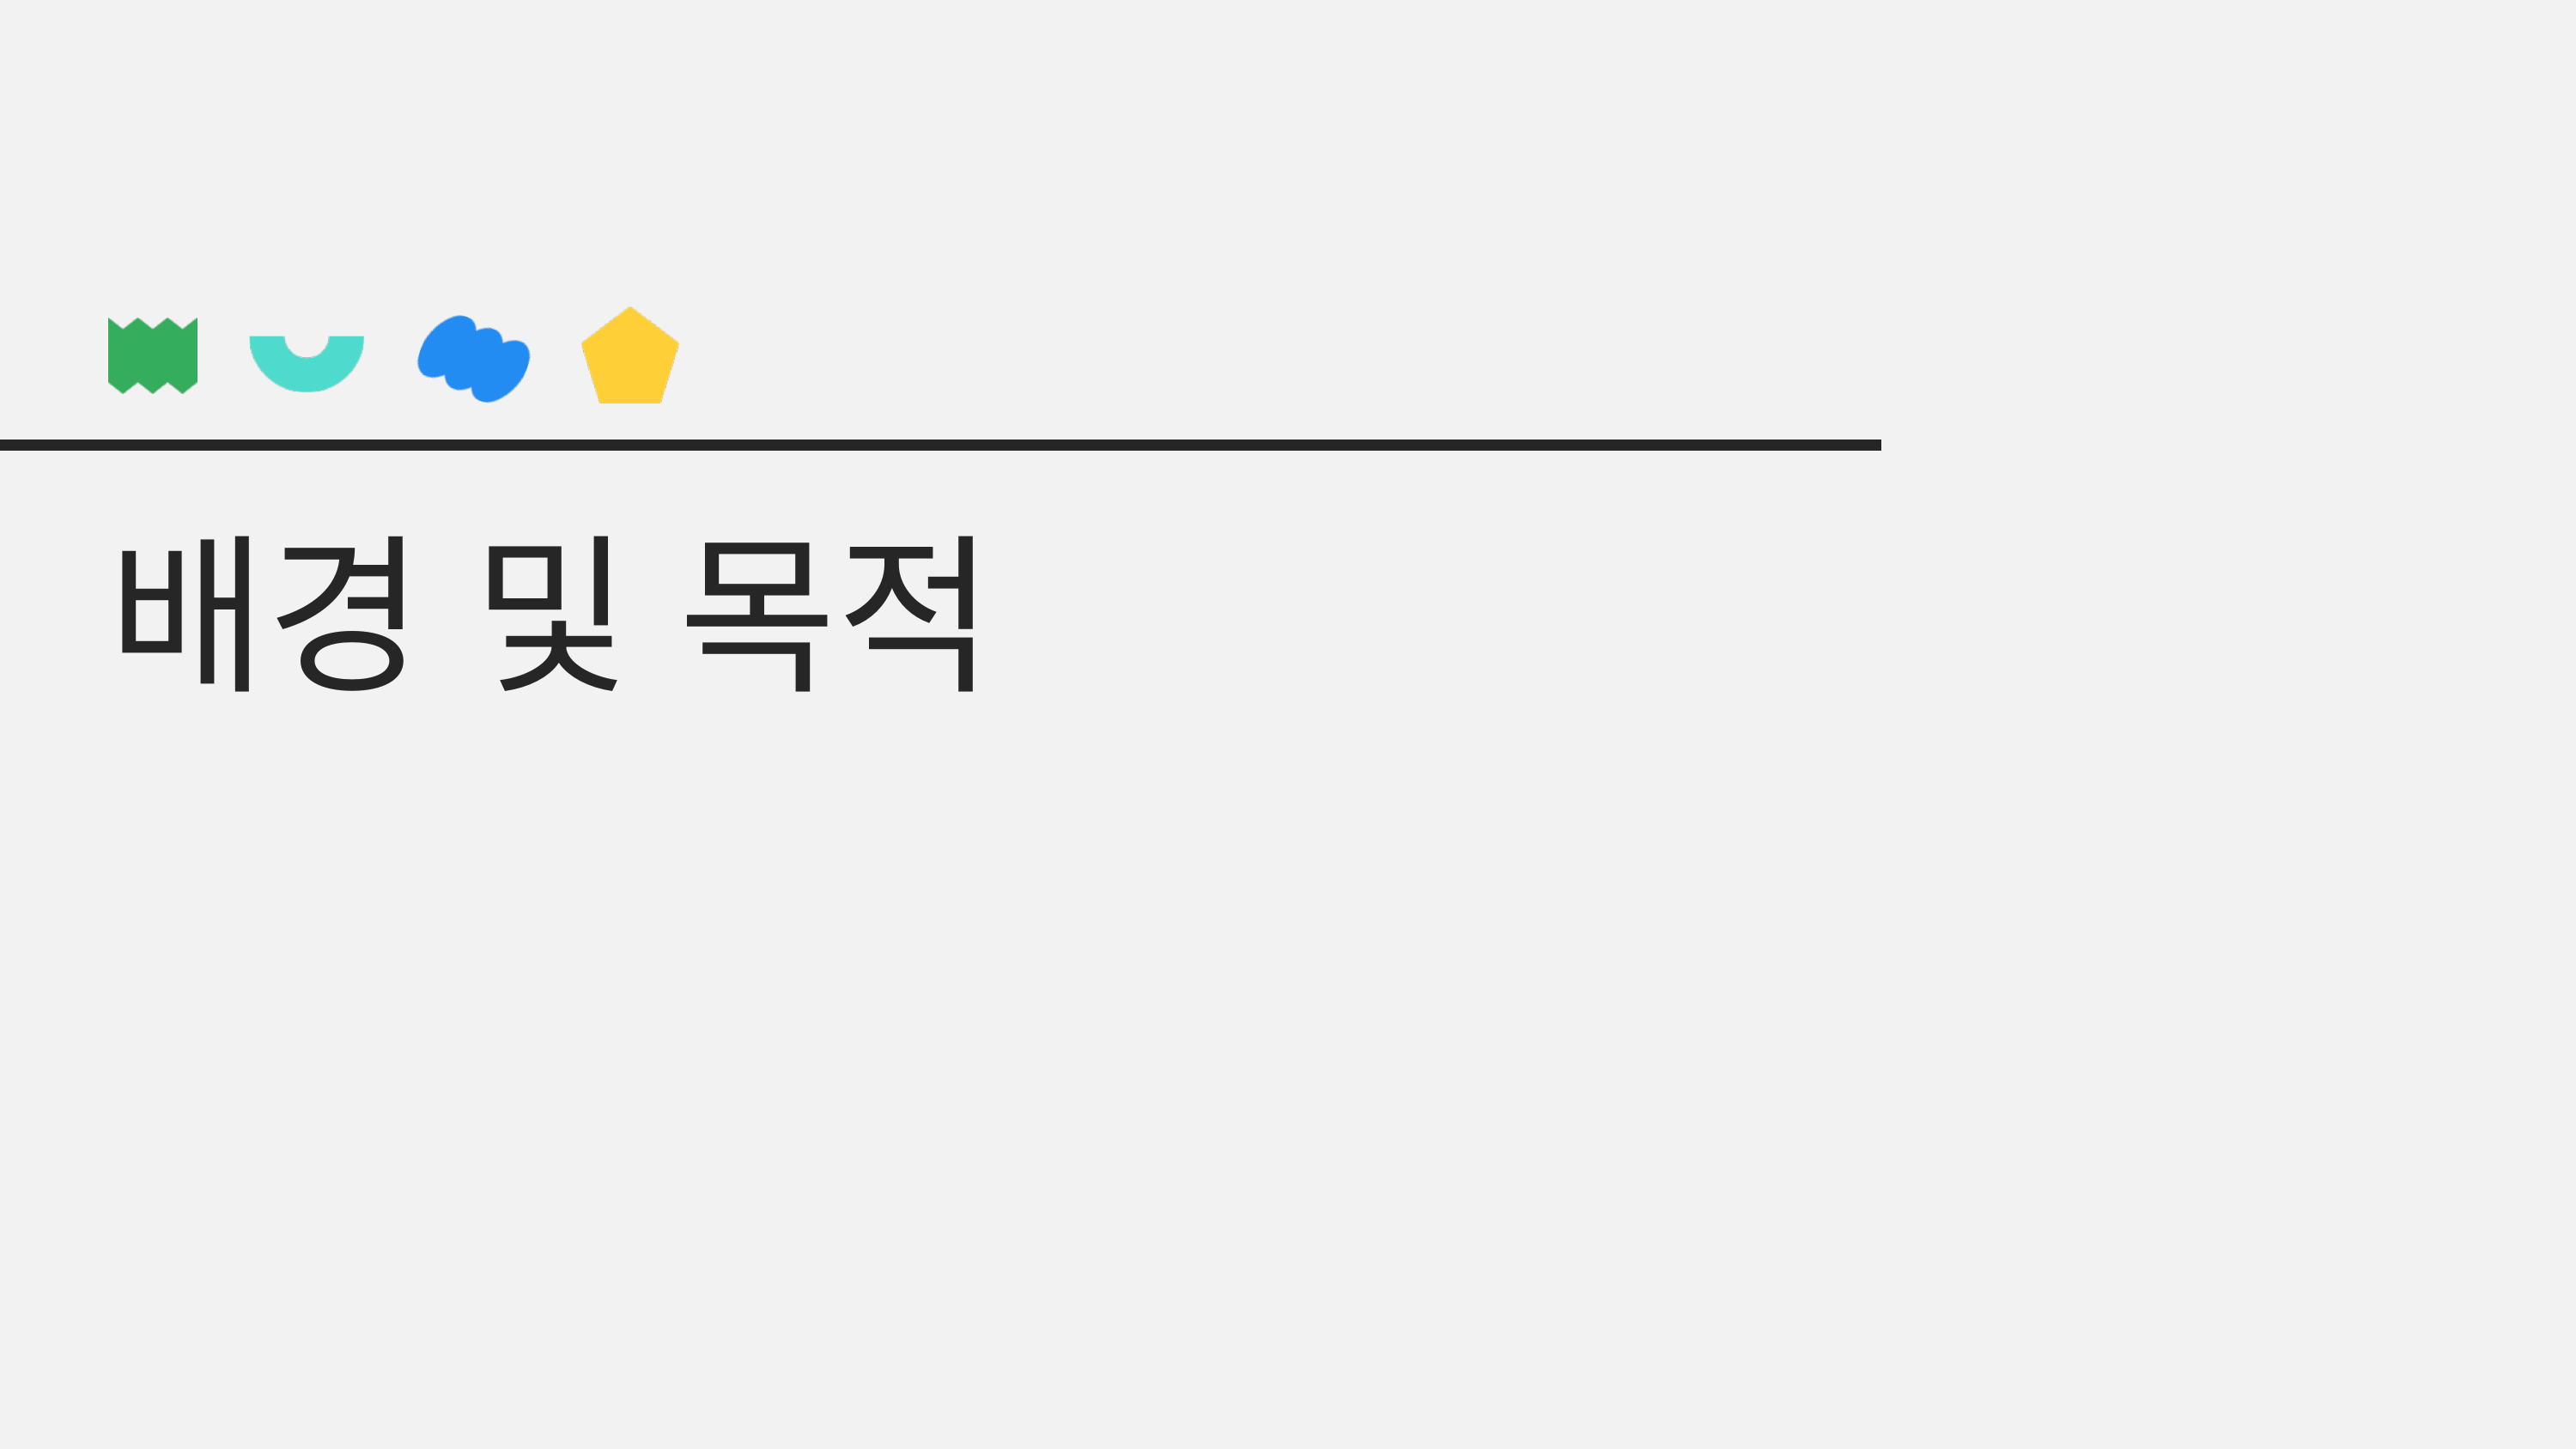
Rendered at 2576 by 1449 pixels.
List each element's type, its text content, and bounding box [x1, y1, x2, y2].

picture [249, 336, 364, 392]
picture [580, 306, 679, 403]
picture [108, 318, 197, 394]
picture [411, 306, 536, 412]
text_box 배경 및 목적 [108, 364, 1944, 852]
